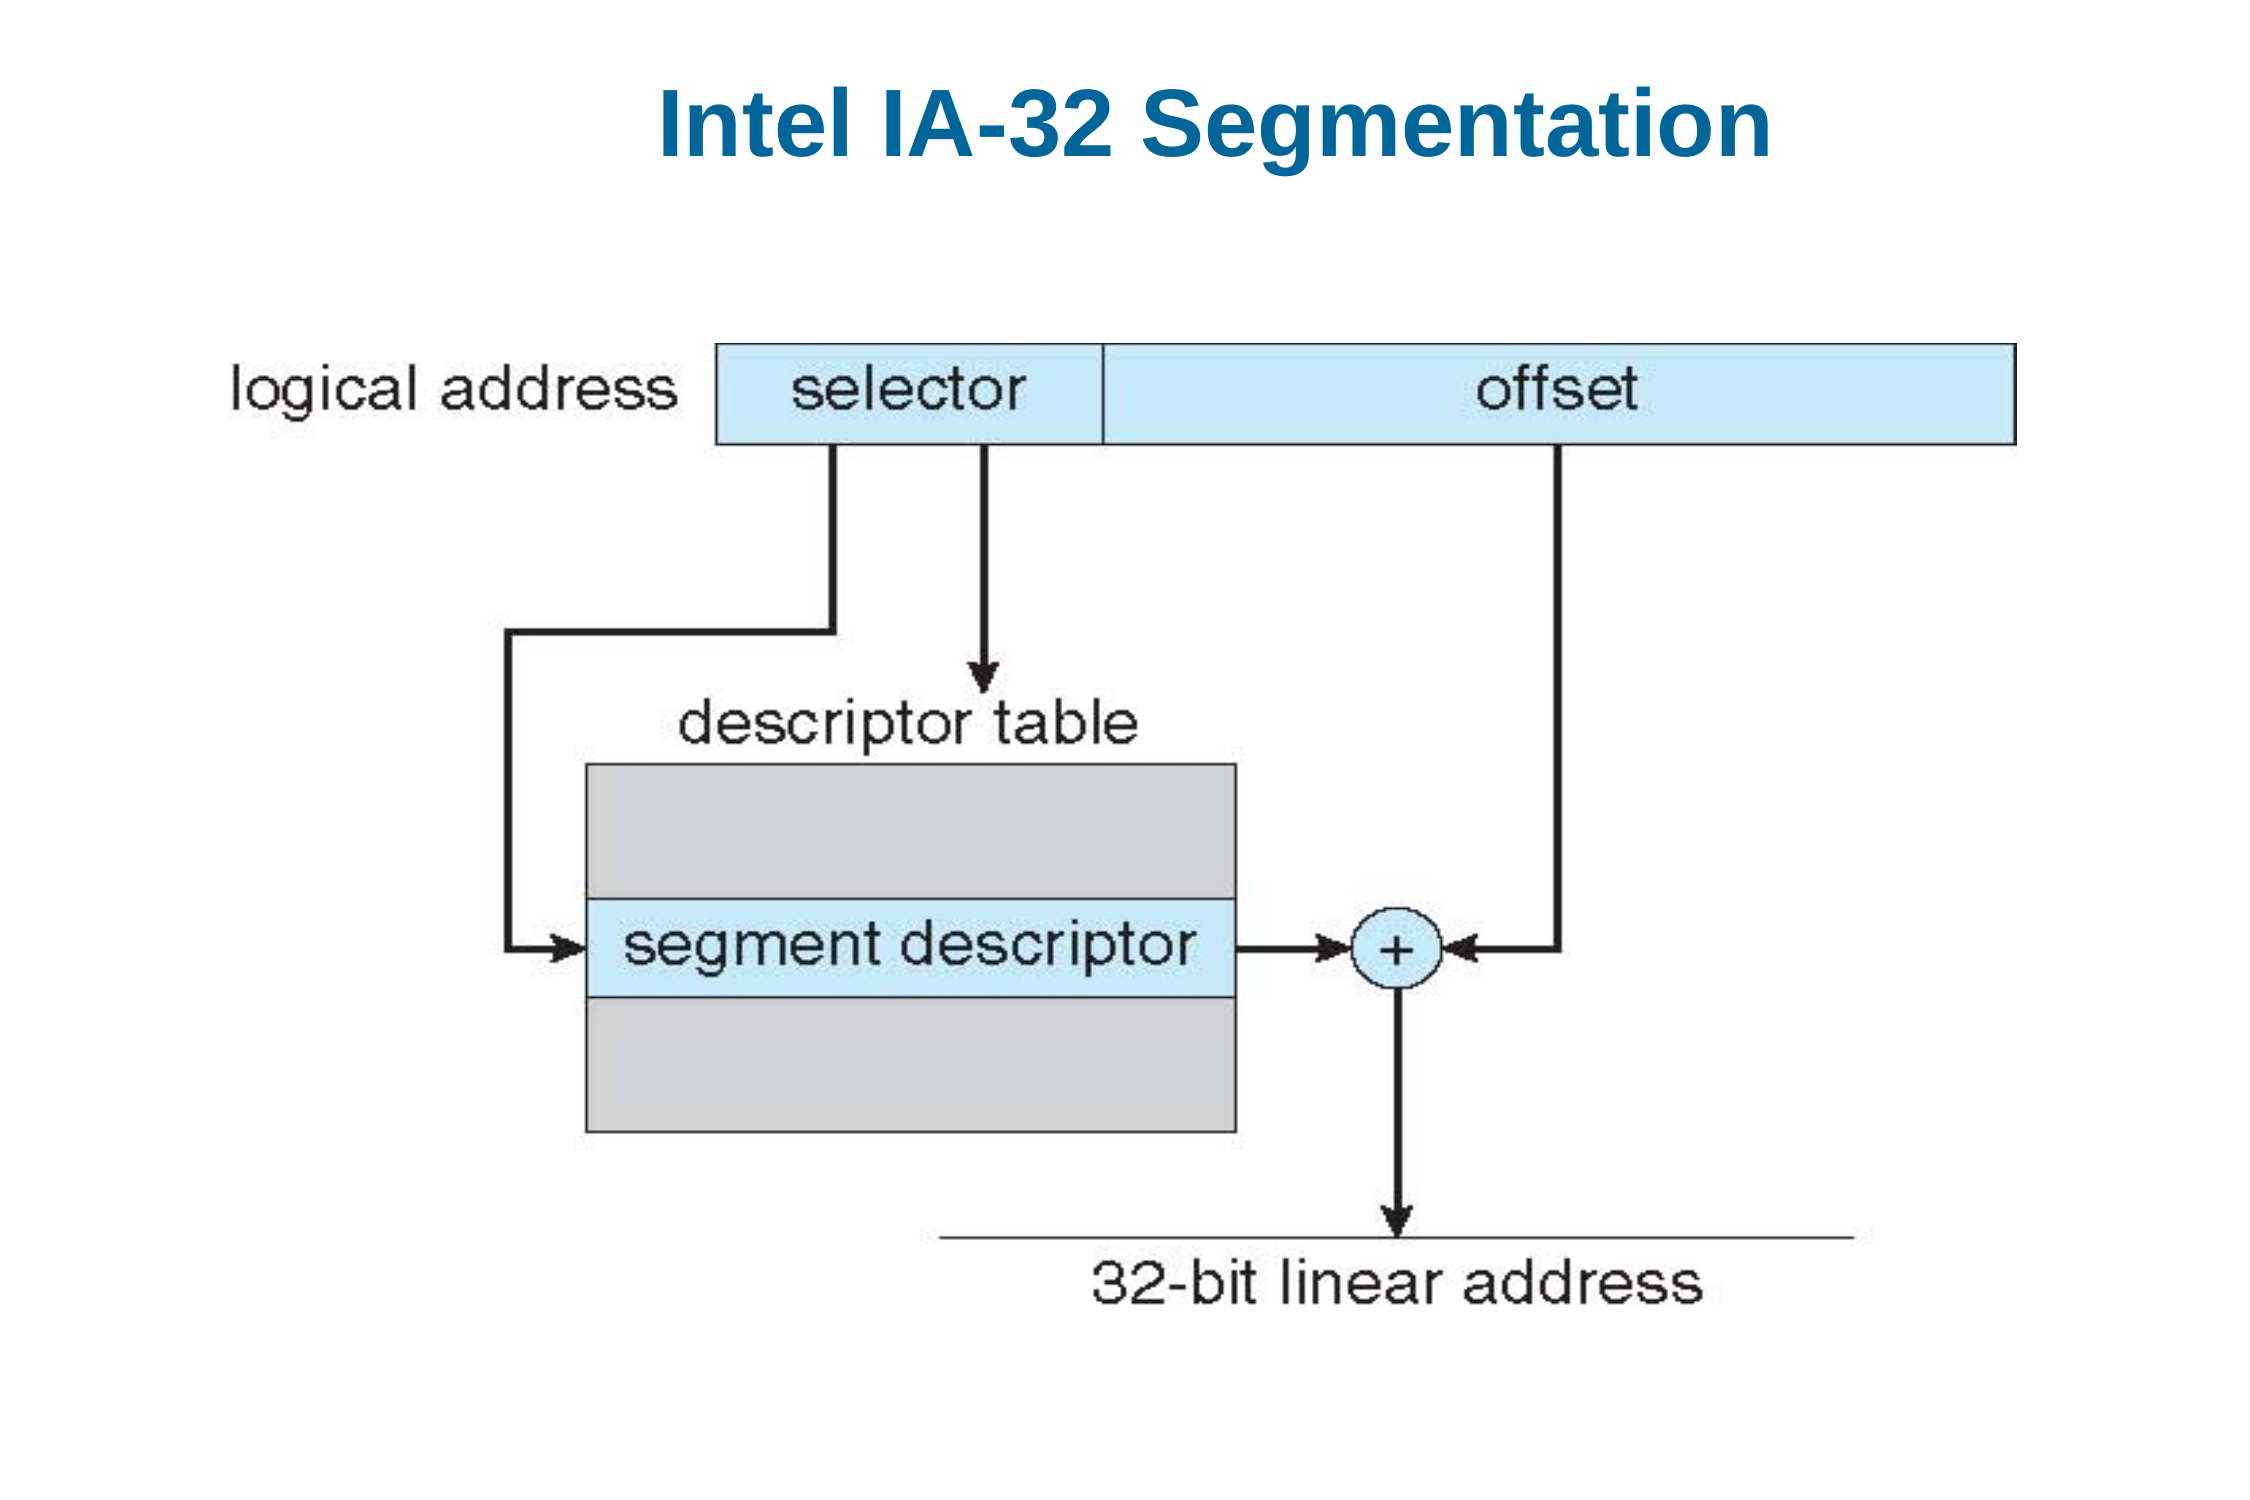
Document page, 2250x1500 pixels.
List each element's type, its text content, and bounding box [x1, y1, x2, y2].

picture [229, 343, 2017, 1319]
title Intel IA-32 Segmentation [294, 60, 2138, 187]
